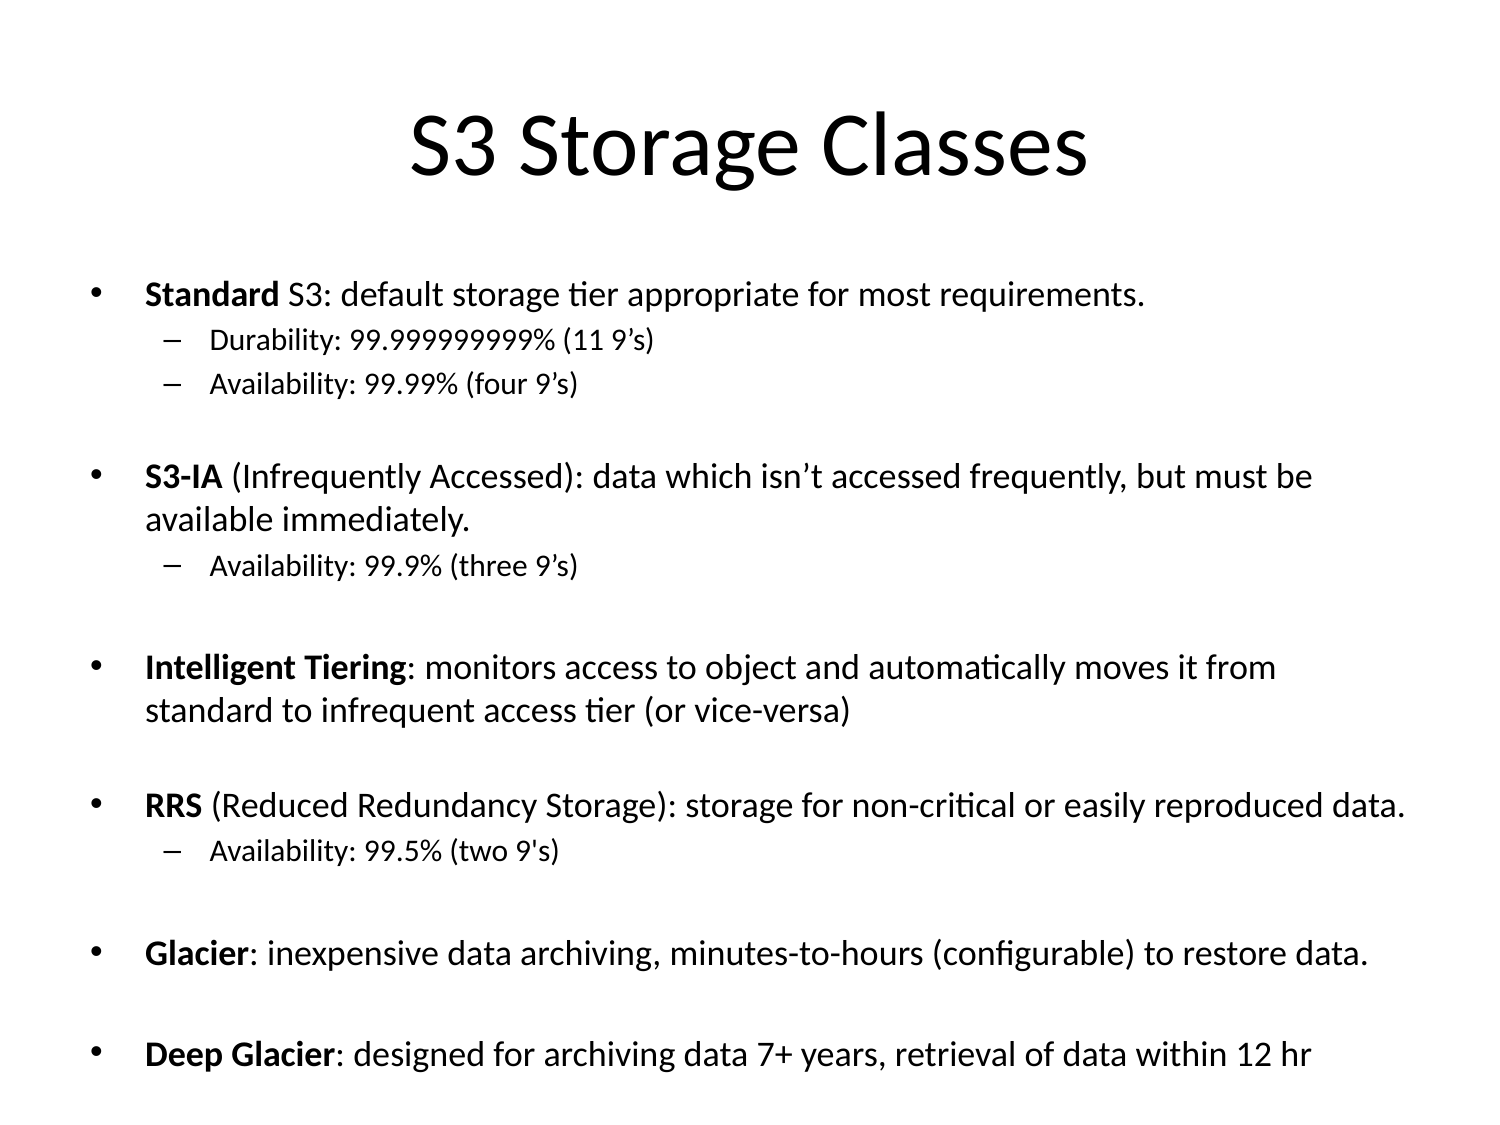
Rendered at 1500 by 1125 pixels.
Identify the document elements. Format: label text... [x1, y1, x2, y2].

list Standard S3: default storage tier appropriate for most requirements. Durability: 99.999999999% (11 9’s) Availability: 99.99% (four 9’s) S3-IA (Infrequently Accessed): data which isn’t accessed frequently, but must be available immediately. Availability: 99.9% (three 9’s) Intelligent Tiering: monitors access to object and automatically moves it from standard to infrequent access tier (or vice-versa) RRS (Reduced Redundancy Storage): storage for non-critical or easily reproduced data. Availability: 99.5% (two 9's) Glacier: inexpensive data archiving, minutes-to-hours (configurable) to restore data. Deep Glacier: designed for archiving data 7+ years, retrieval of data within 12 hr [75, 262, 1425, 1096]
title S3 Storage Classes [75, 45, 1425, 233]
